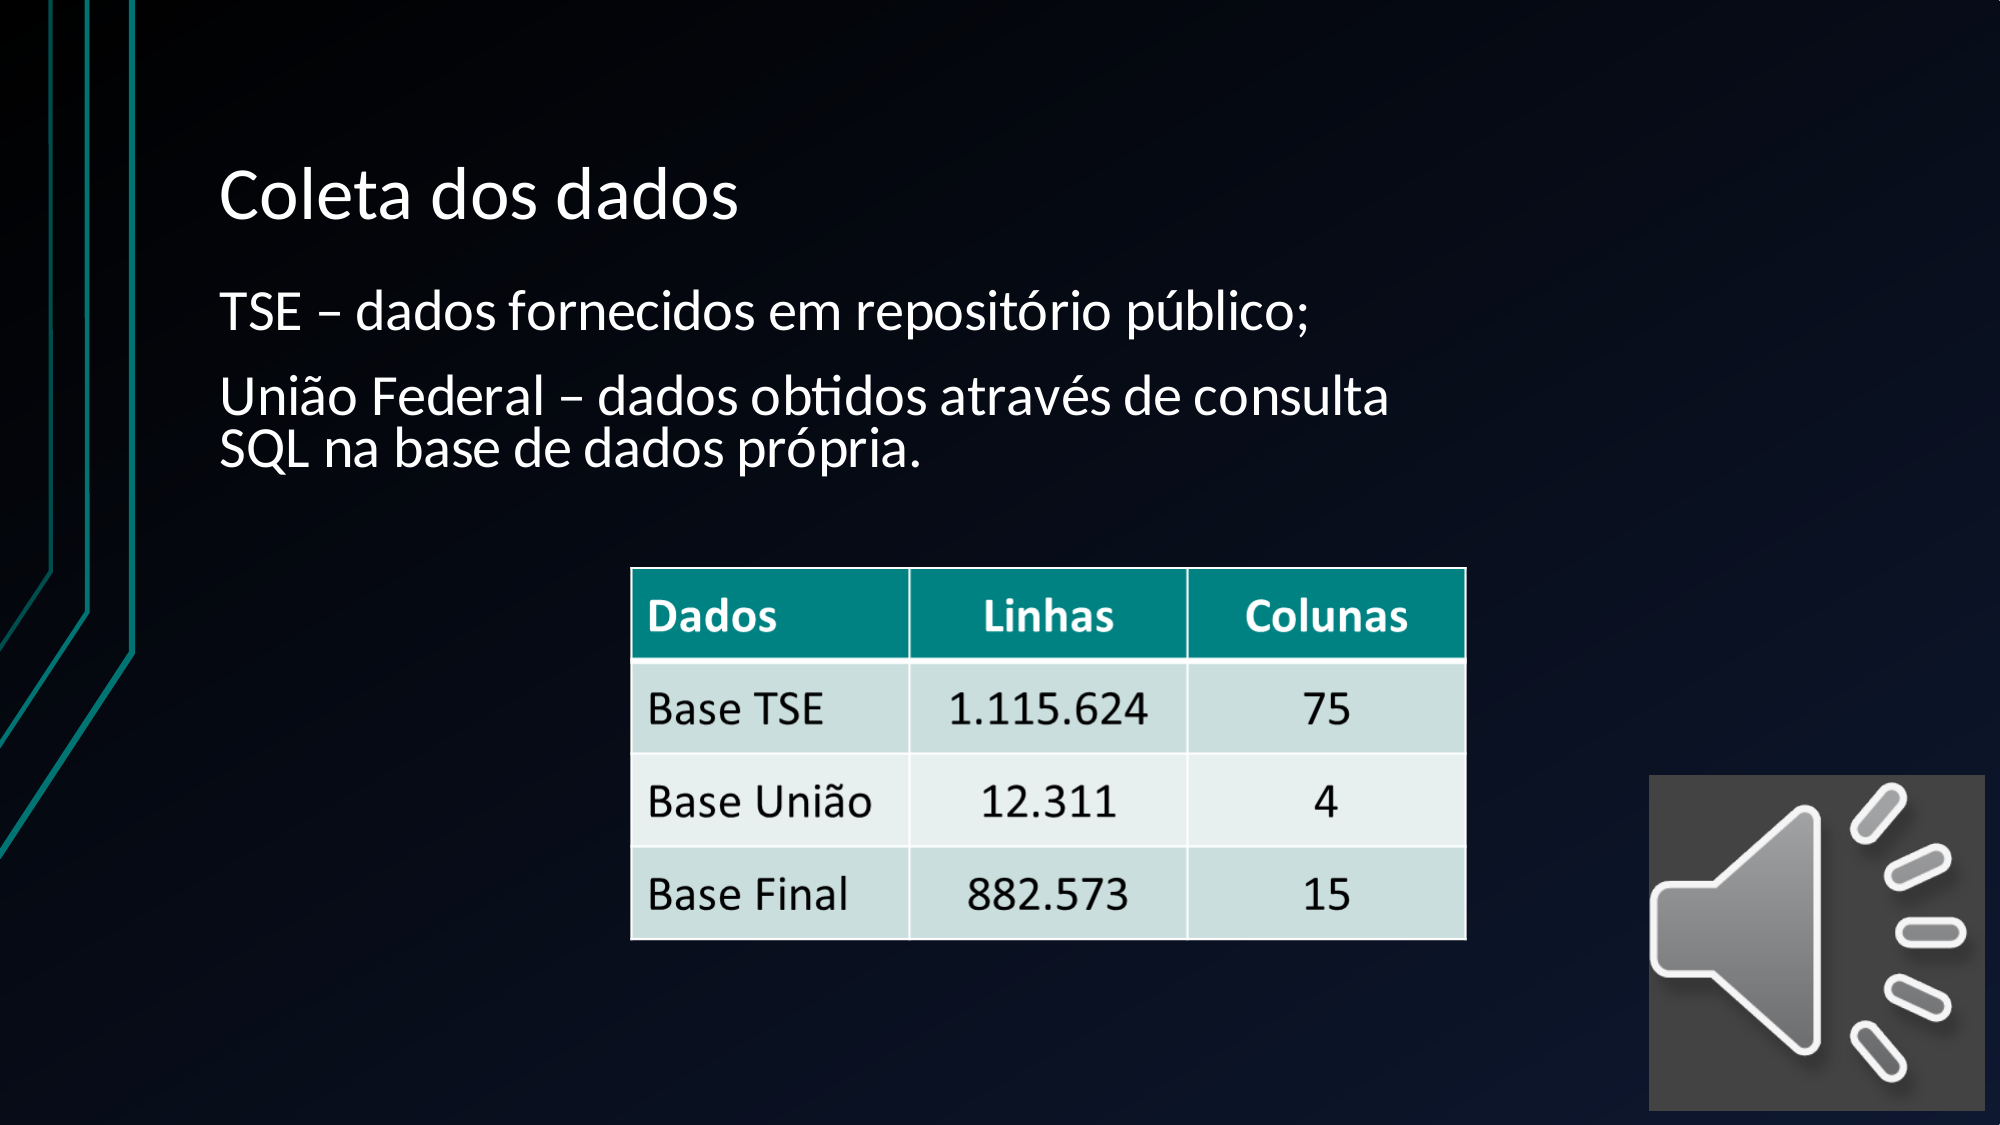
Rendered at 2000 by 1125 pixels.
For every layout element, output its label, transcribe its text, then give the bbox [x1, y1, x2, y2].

picture [1648, 773, 1987, 1112]
title Coleta dos dados [199, 45, 1900, 246]
chart [199, 278, 1900, 1012]
